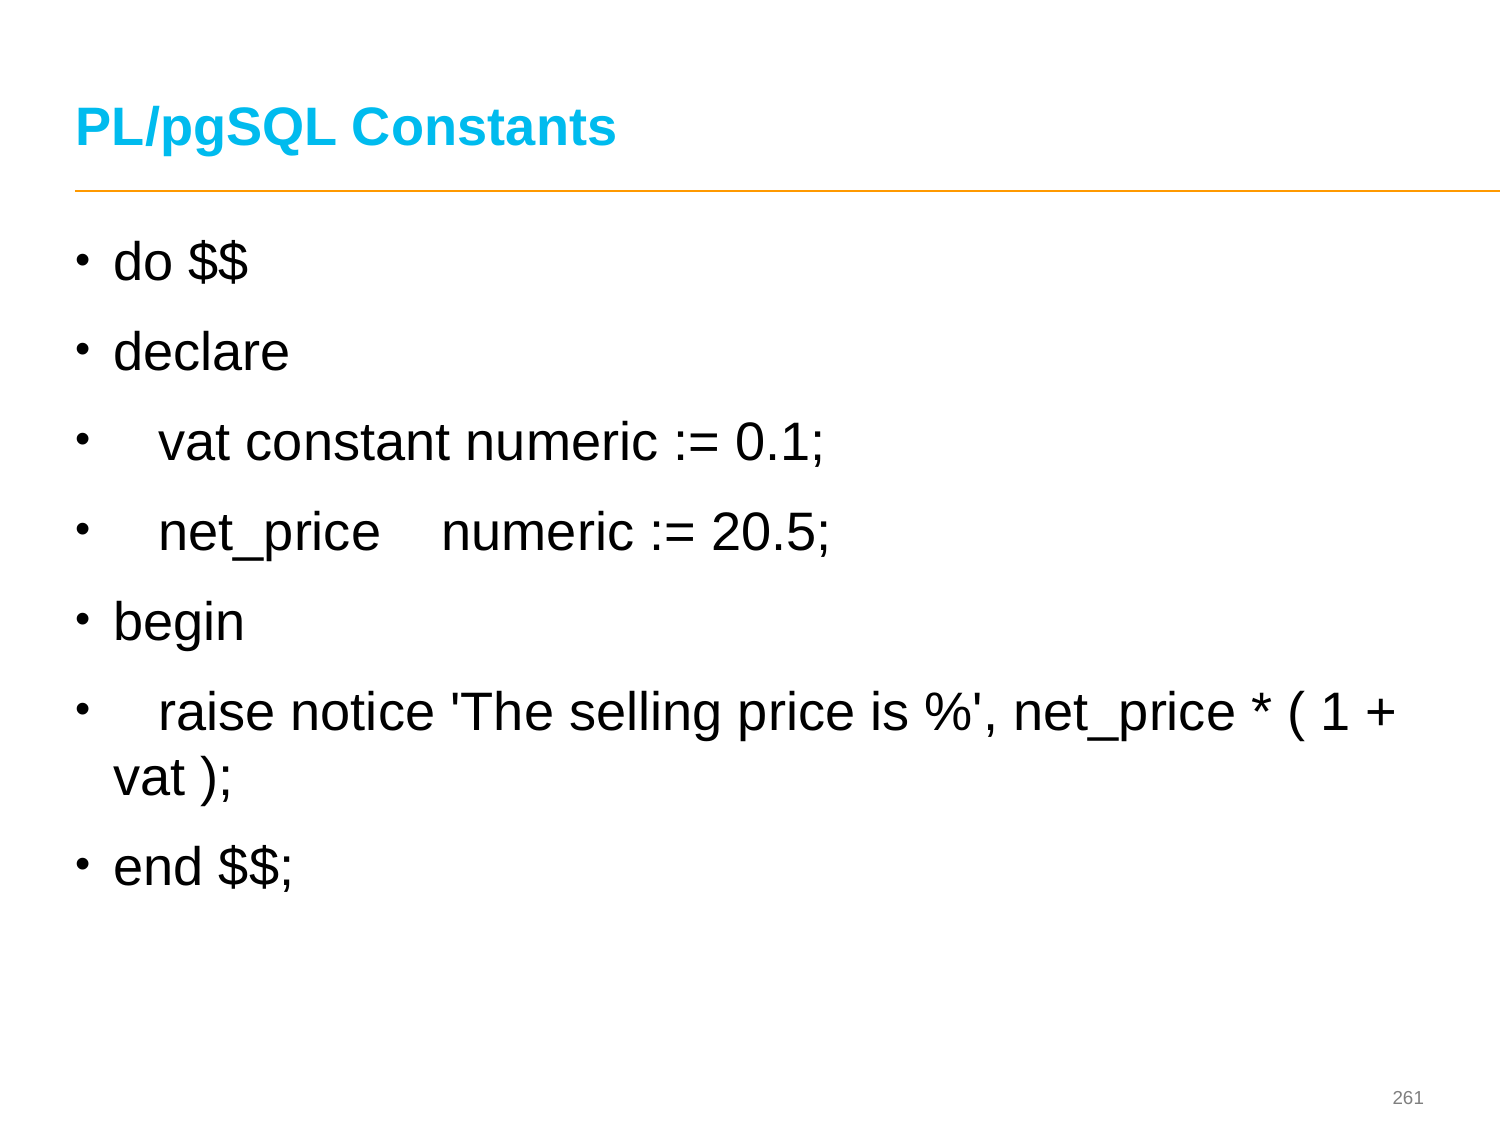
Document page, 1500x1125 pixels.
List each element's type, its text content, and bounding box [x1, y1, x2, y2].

list do $$ declare vat constant numeric := 0.1; net_price numeric := 20.5; begin raise notice 'The selling price is %', net_price * ( 1 + vat ); end $$; [75, 226, 1425, 1018]
title PL/pgSQL Constants [75, 27, 1422, 157]
